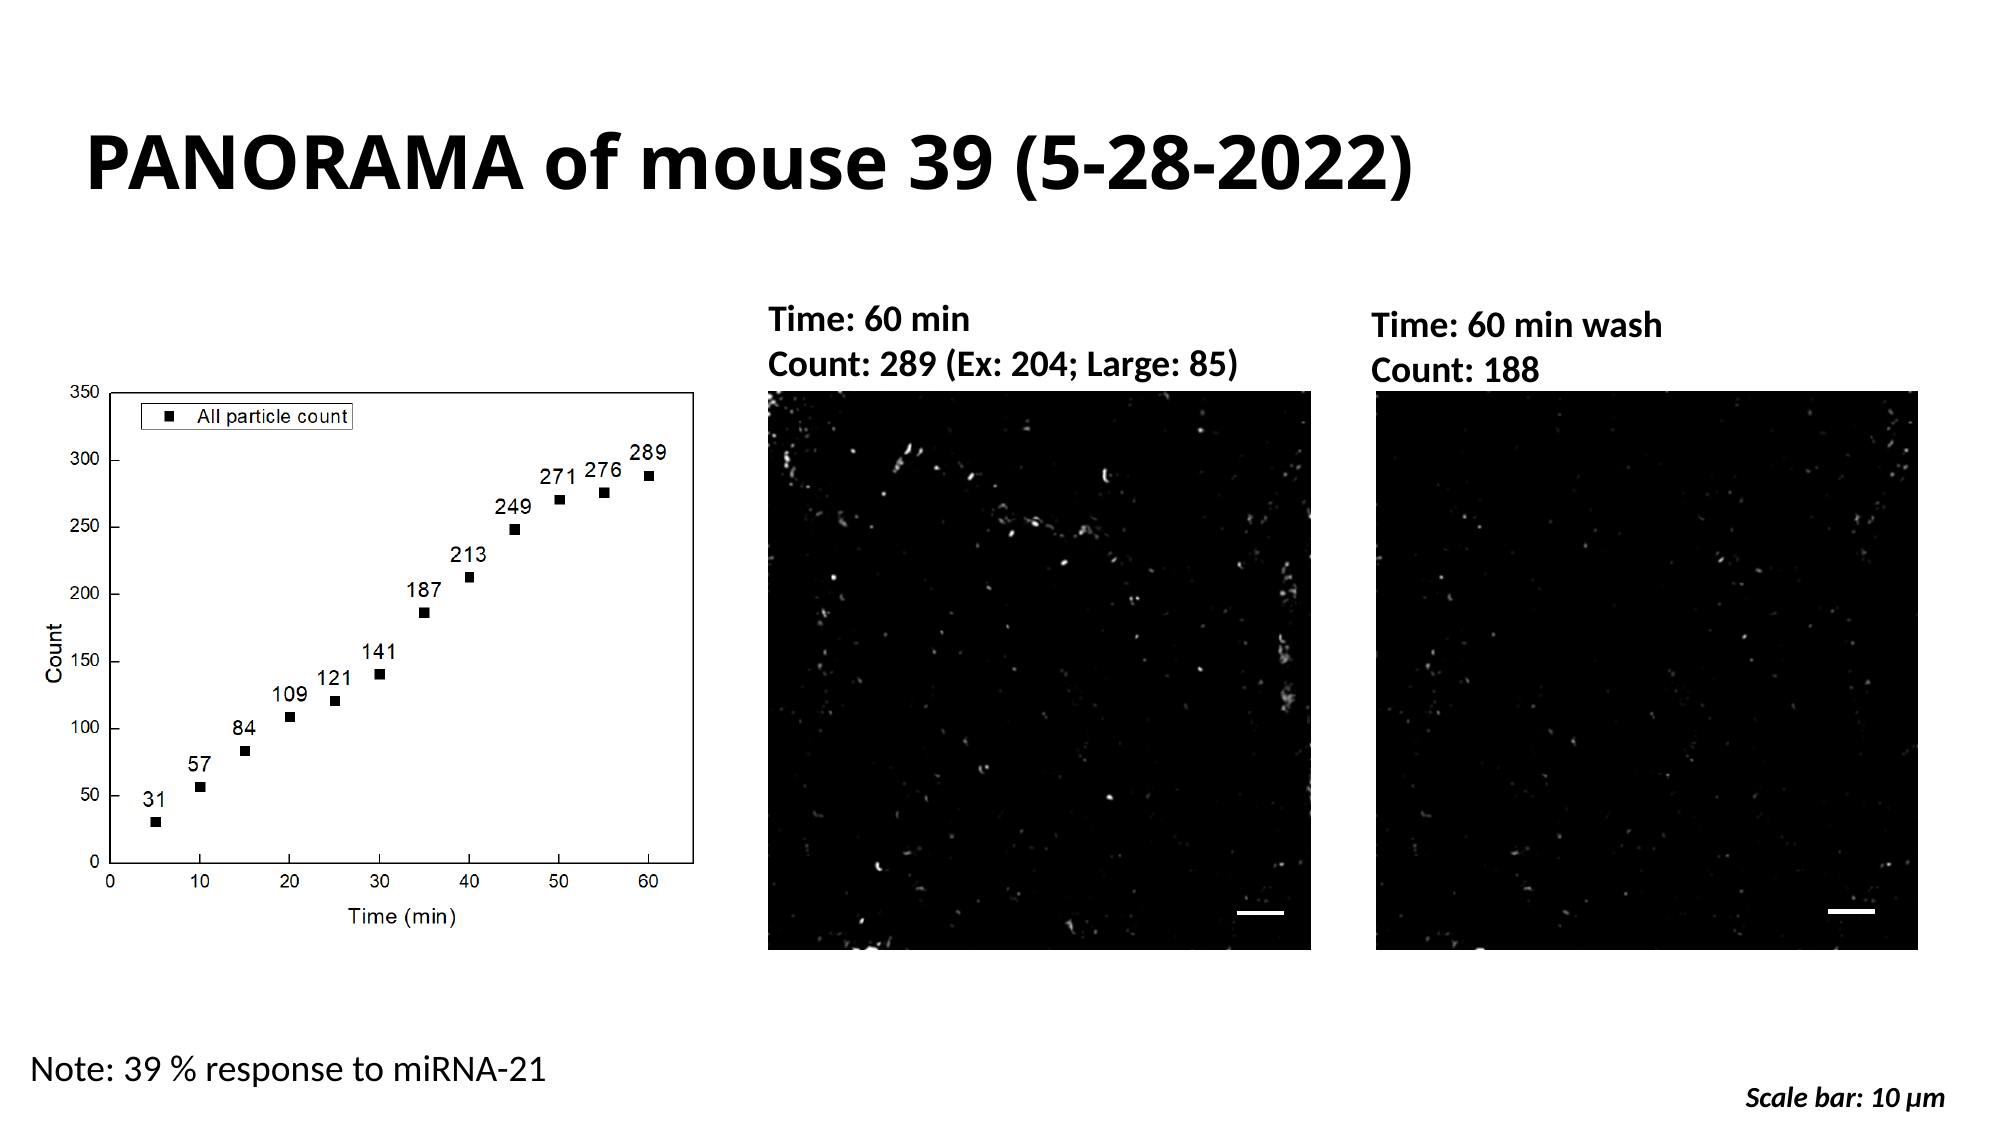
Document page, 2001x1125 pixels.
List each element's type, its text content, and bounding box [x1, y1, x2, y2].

picture [1376, 391, 1918, 950]
text_box Time: 60 min wash Count: 188 [1356, 292, 1858, 488]
text_box Scale bar: 10 µm [1731, 1070, 2000, 1121]
text_box PANORAMA of mouse 39 (5-28-2022) [70, 82, 2000, 249]
picture [42, 376, 715, 936]
text_box Time: 60 min Count: 289 (Ex: 204; Large: 85) [753, 286, 1326, 391]
text_box Note: 39 % response to miRNA-21 [15, 991, 581, 1125]
picture [768, 391, 1311, 950]
